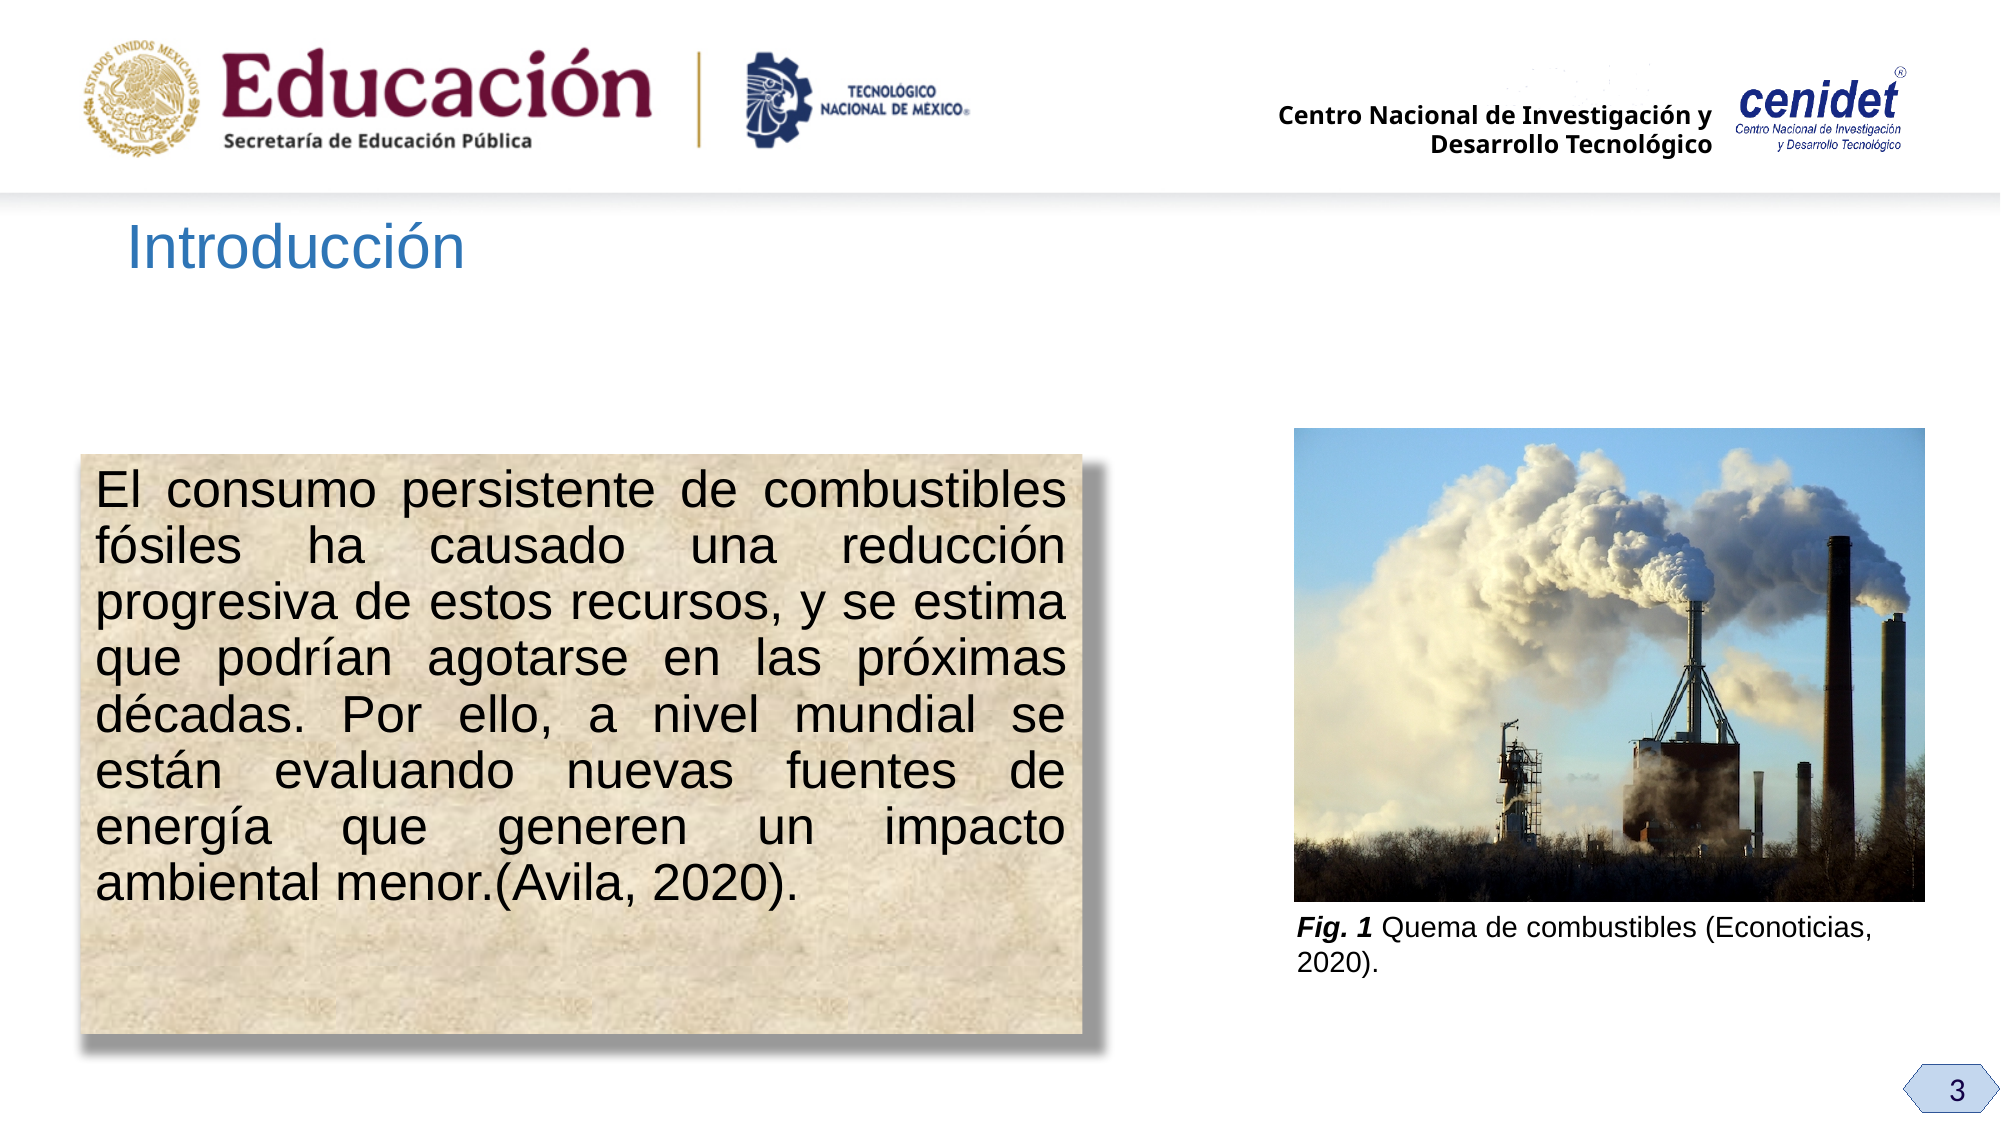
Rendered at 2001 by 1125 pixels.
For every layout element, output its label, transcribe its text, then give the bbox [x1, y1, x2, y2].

picture [0, 0, 2001, 1125]
title Introducción [62, 139, 531, 357]
text_box Centro Nacional de Investigación y Desarrollo Tecnológico [1177, 91, 1727, 167]
text_box Fig. 1 Quema de combustibles (Econoticias, 2020). [1282, 901, 1925, 986]
list El consumo persistente de combustibles fósiles ha causado una reducción progresiva de estos recursos, y se estima que podrían agotarse en las próximas décadas. Por ello, a nivel mundial se están evaluando nuevas fuentes de energía que generen un impacto ambiental menor.(Avila, 2020). [80, 454, 1083, 1034]
slide_number 3 [1903, 1064, 2000, 1113]
